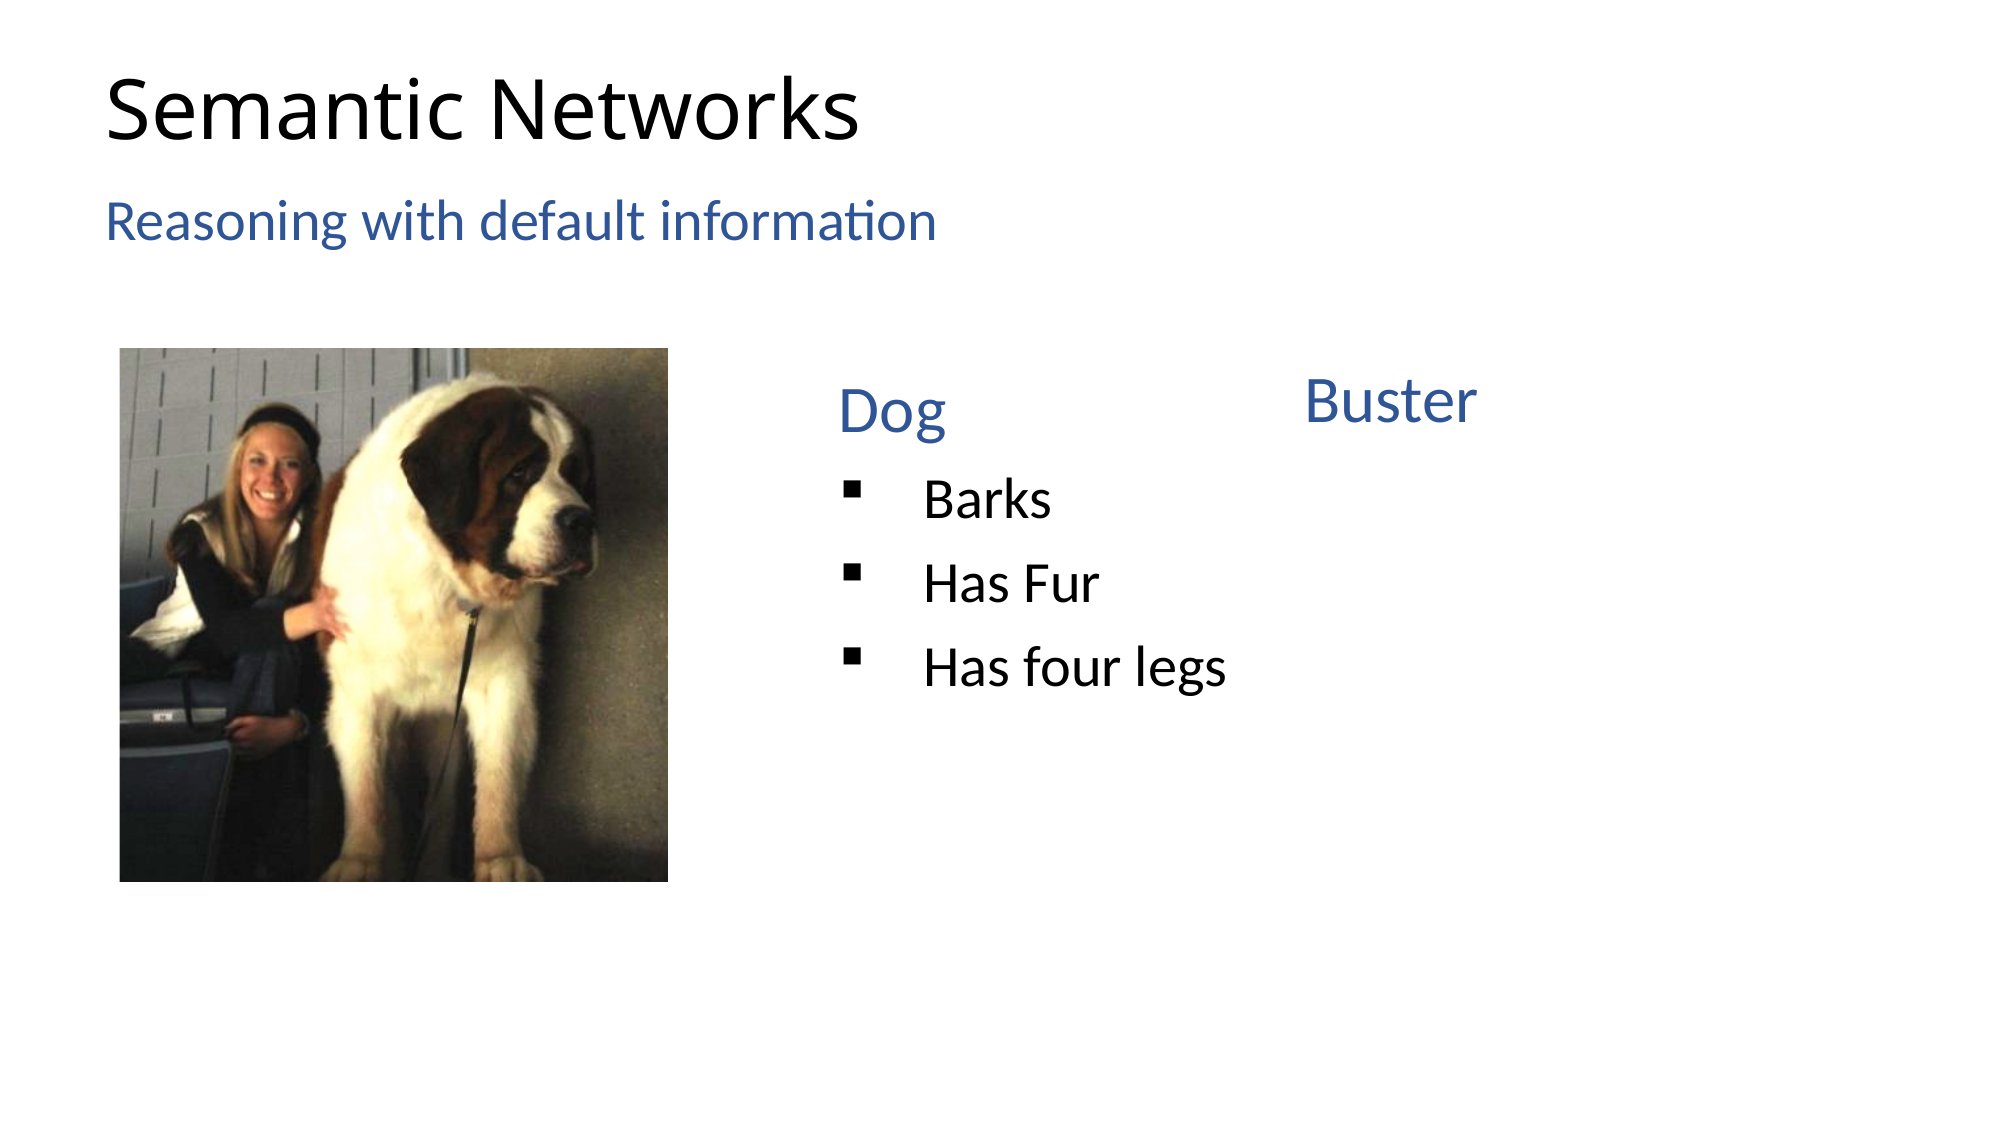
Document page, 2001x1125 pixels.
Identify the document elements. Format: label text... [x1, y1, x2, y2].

title Semantic Networks [90, 60, 1816, 164]
text_box Buster [1289, 348, 1609, 647]
picture [119, 348, 668, 943]
text_box Dog Barks Has Fur Has four legs [824, 368, 1290, 667]
list Reasoning with default information [90, 182, 1816, 518]
